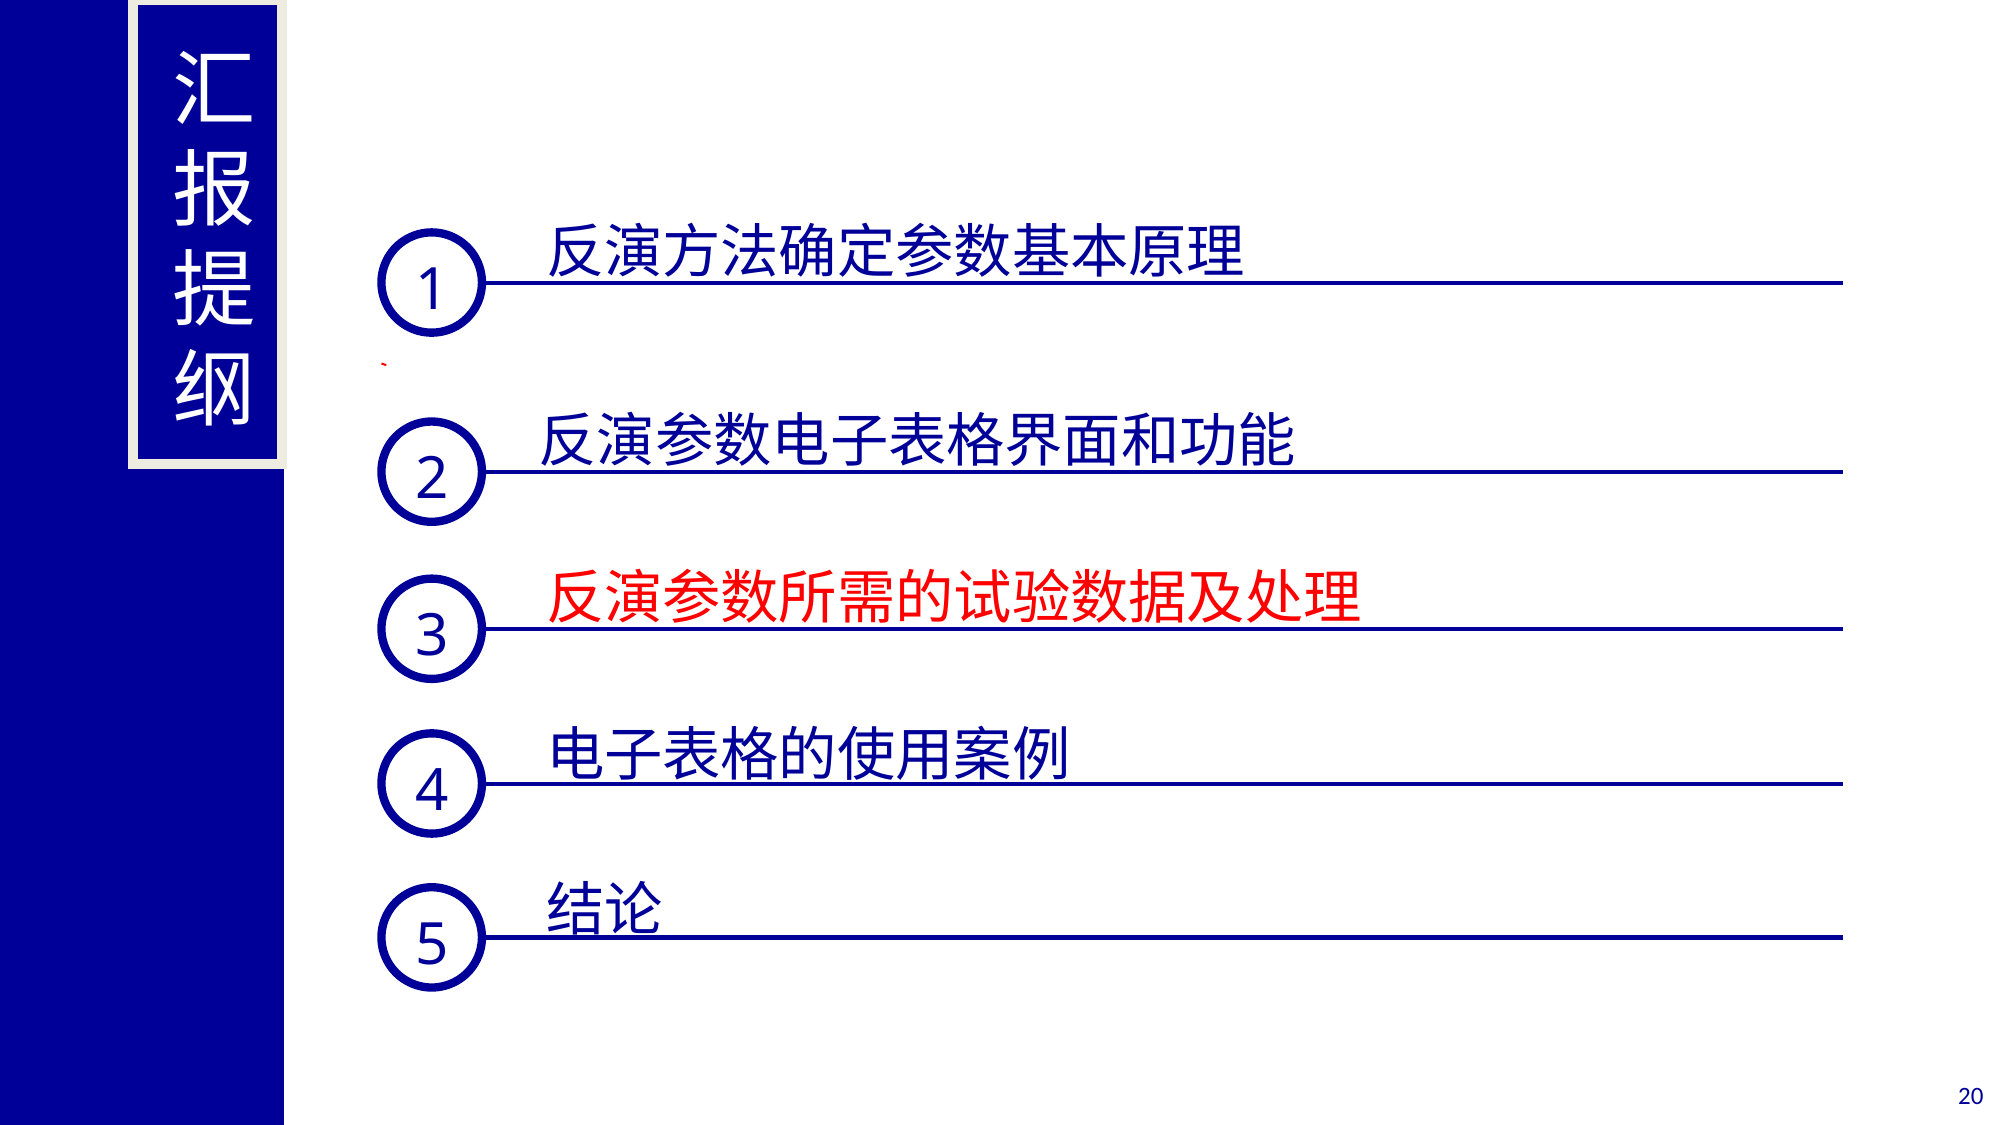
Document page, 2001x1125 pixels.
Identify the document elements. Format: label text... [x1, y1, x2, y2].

text_box [0, 0, 284, 1125]
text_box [381, 395, 1843, 522]
text_box 汇报提纲 [157, 29, 258, 444]
slide_number 20 [1940, 1064, 1999, 1125]
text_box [381, 206, 1843, 333]
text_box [381, 864, 1843, 988]
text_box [381, 552, 1843, 679]
text_box [132, 0, 283, 465]
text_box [381, 709, 1843, 834]
